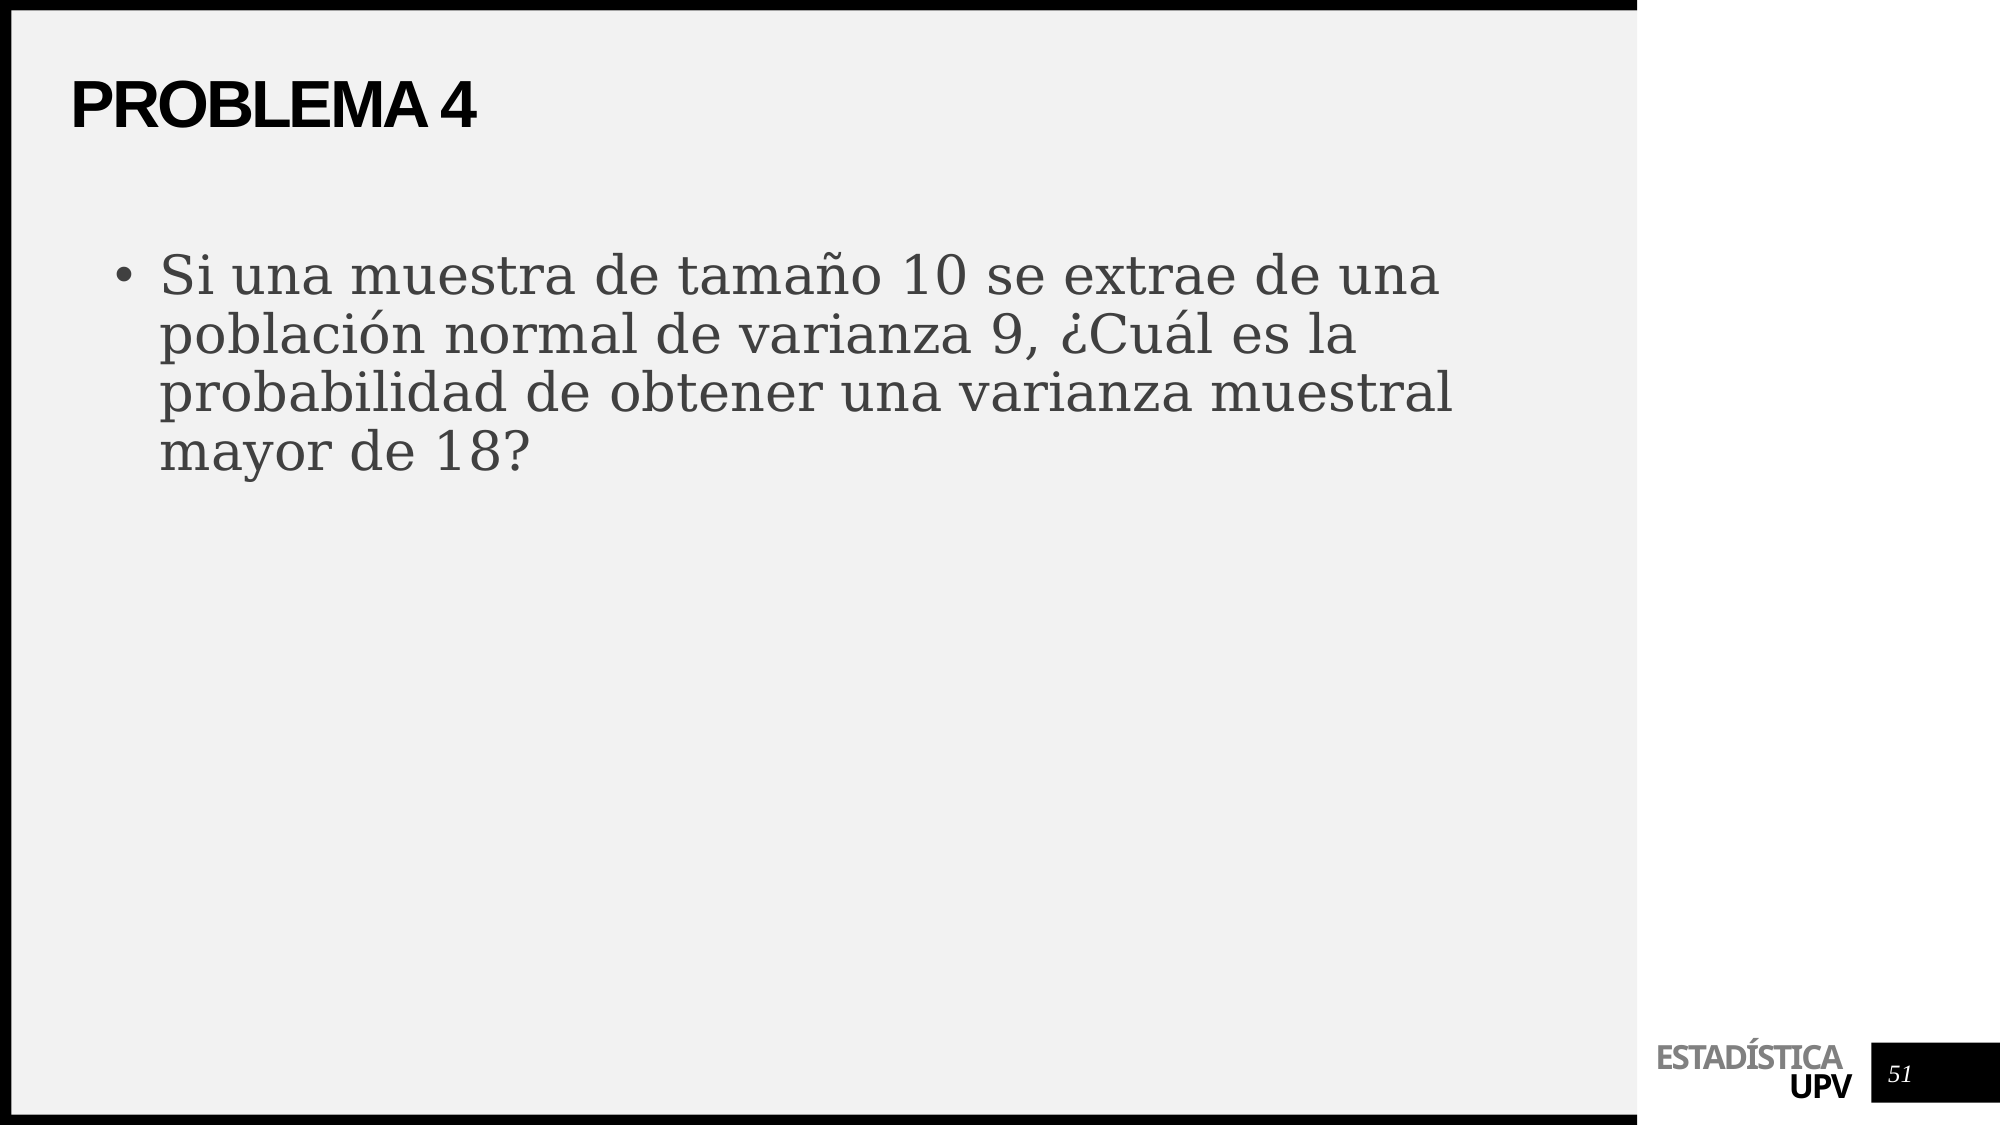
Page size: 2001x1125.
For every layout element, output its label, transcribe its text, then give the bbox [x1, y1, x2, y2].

title ProblemA 4 [70, 70, 1580, 142]
slide_number 51 [1877, 1050, 1924, 1096]
